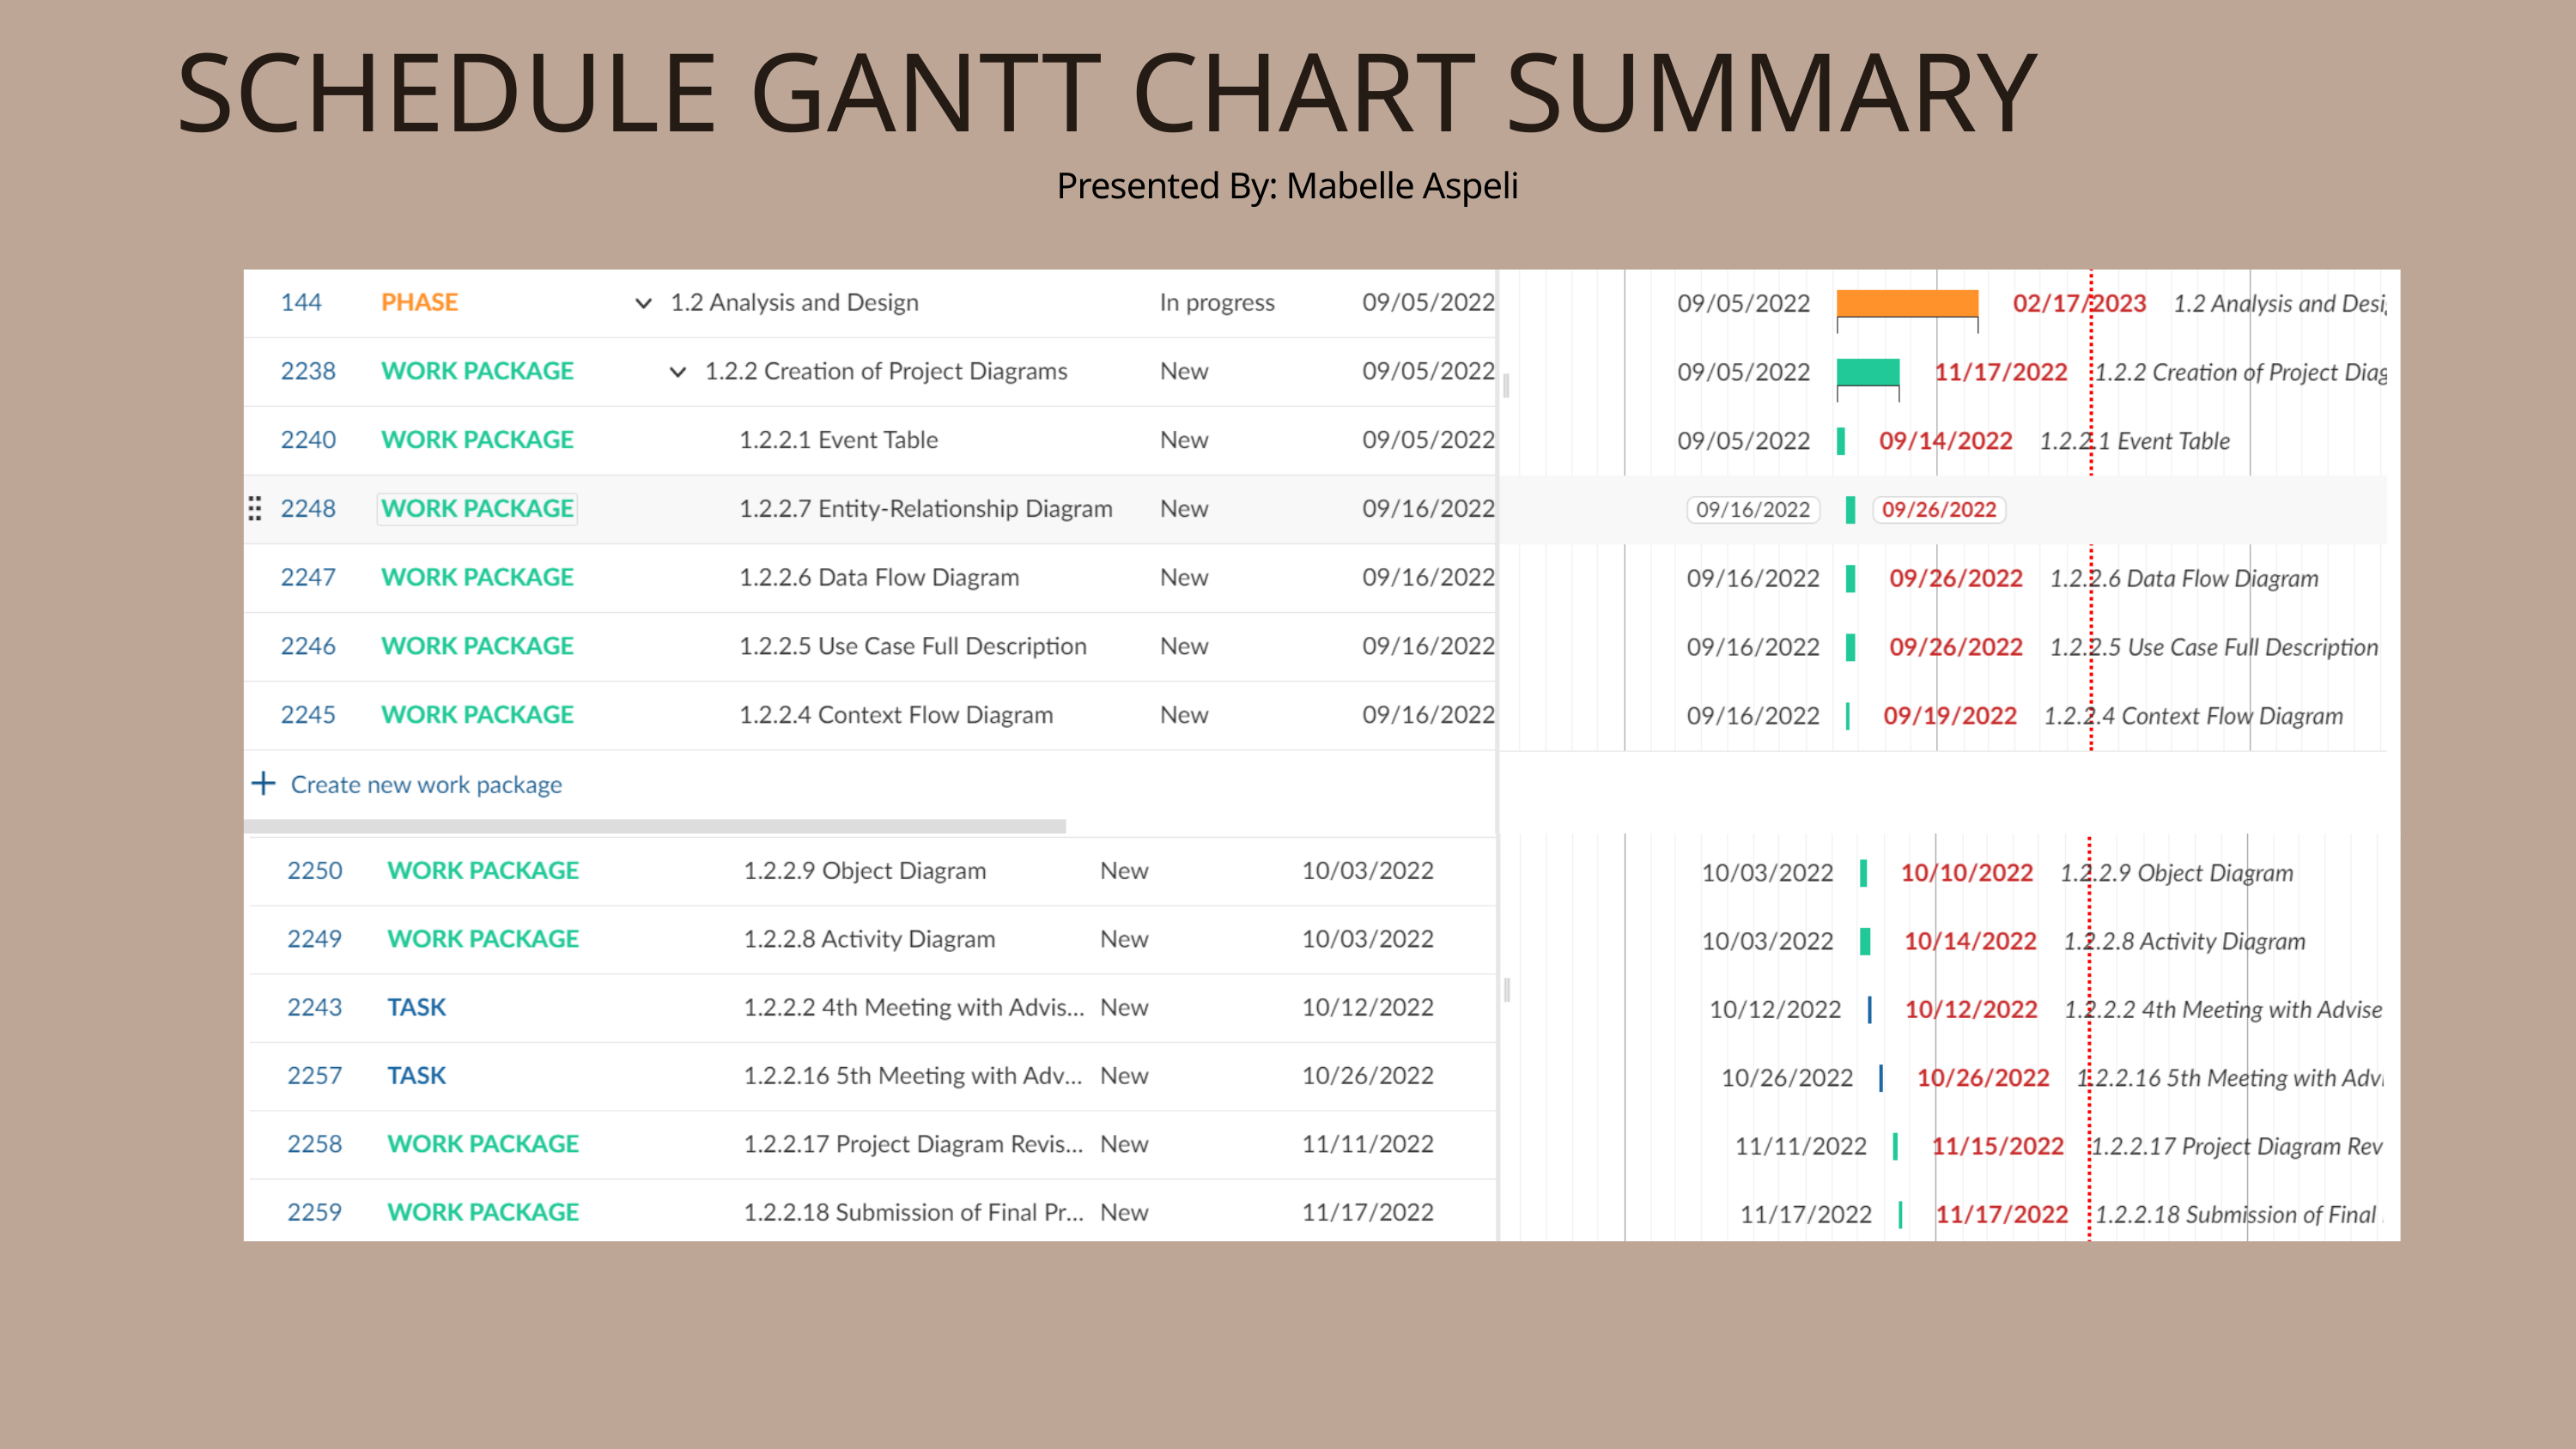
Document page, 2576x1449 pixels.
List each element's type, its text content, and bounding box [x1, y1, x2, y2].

text_box SCHEDULE GANTT CHART SUMMARY [175, 54, 2401, 154]
text_box [243, 834, 2401, 1241]
text_box [243, 270, 2401, 834]
text_box Presented By: Mabelle Aspeli [966, 155, 1610, 206]
